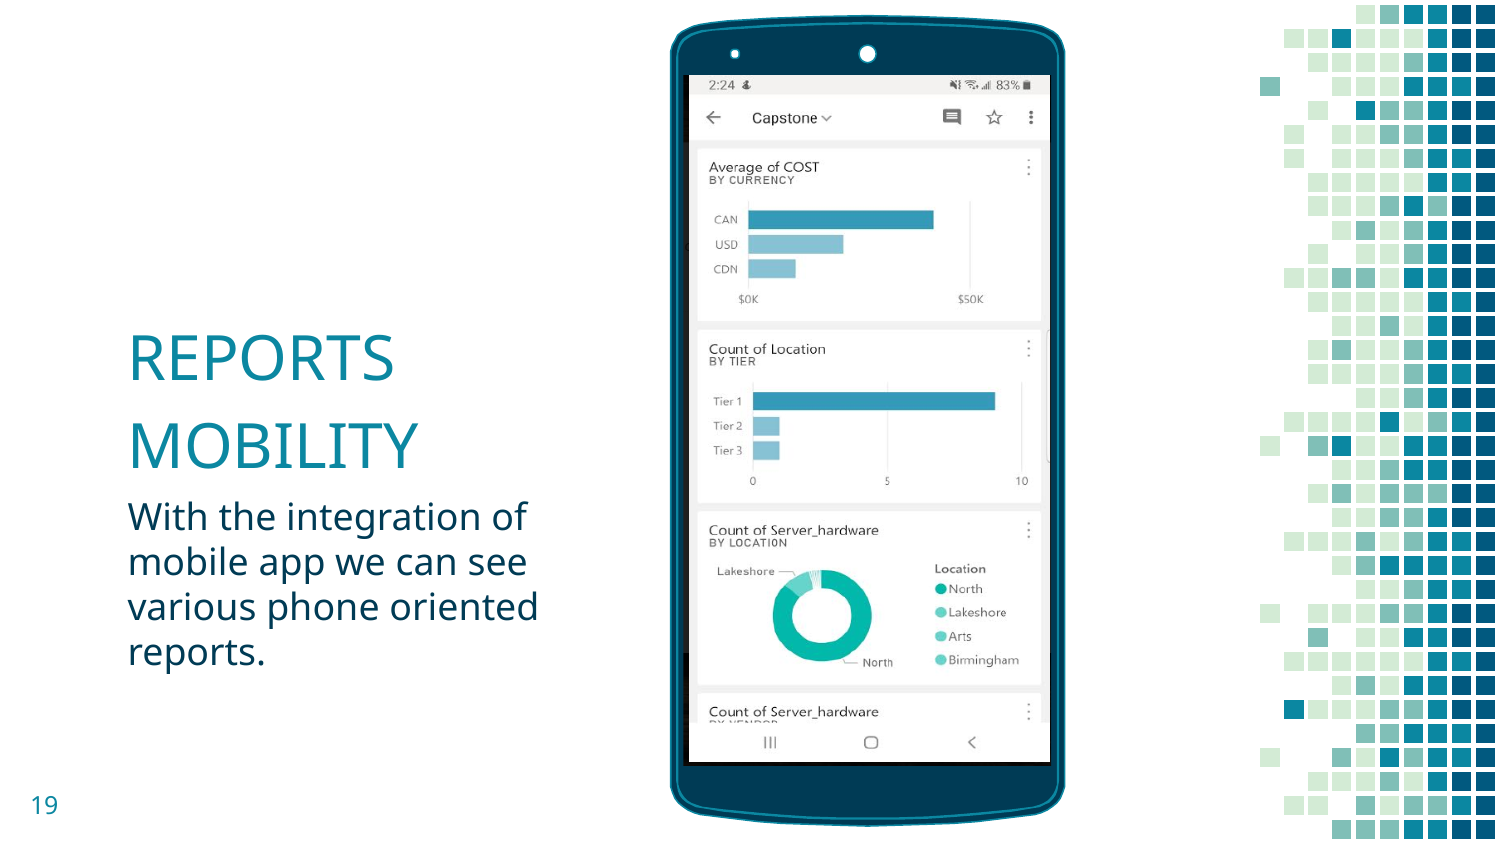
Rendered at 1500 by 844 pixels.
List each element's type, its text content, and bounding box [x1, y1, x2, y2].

picture [684, 76, 1050, 765]
text_box [670, 15, 1065, 827]
list REPORTS MOBILITY With the integration of mobile app we can see various phone oriented reports. [112, 137, 564, 689]
slide_number 19 [15, 774, 105, 839]
